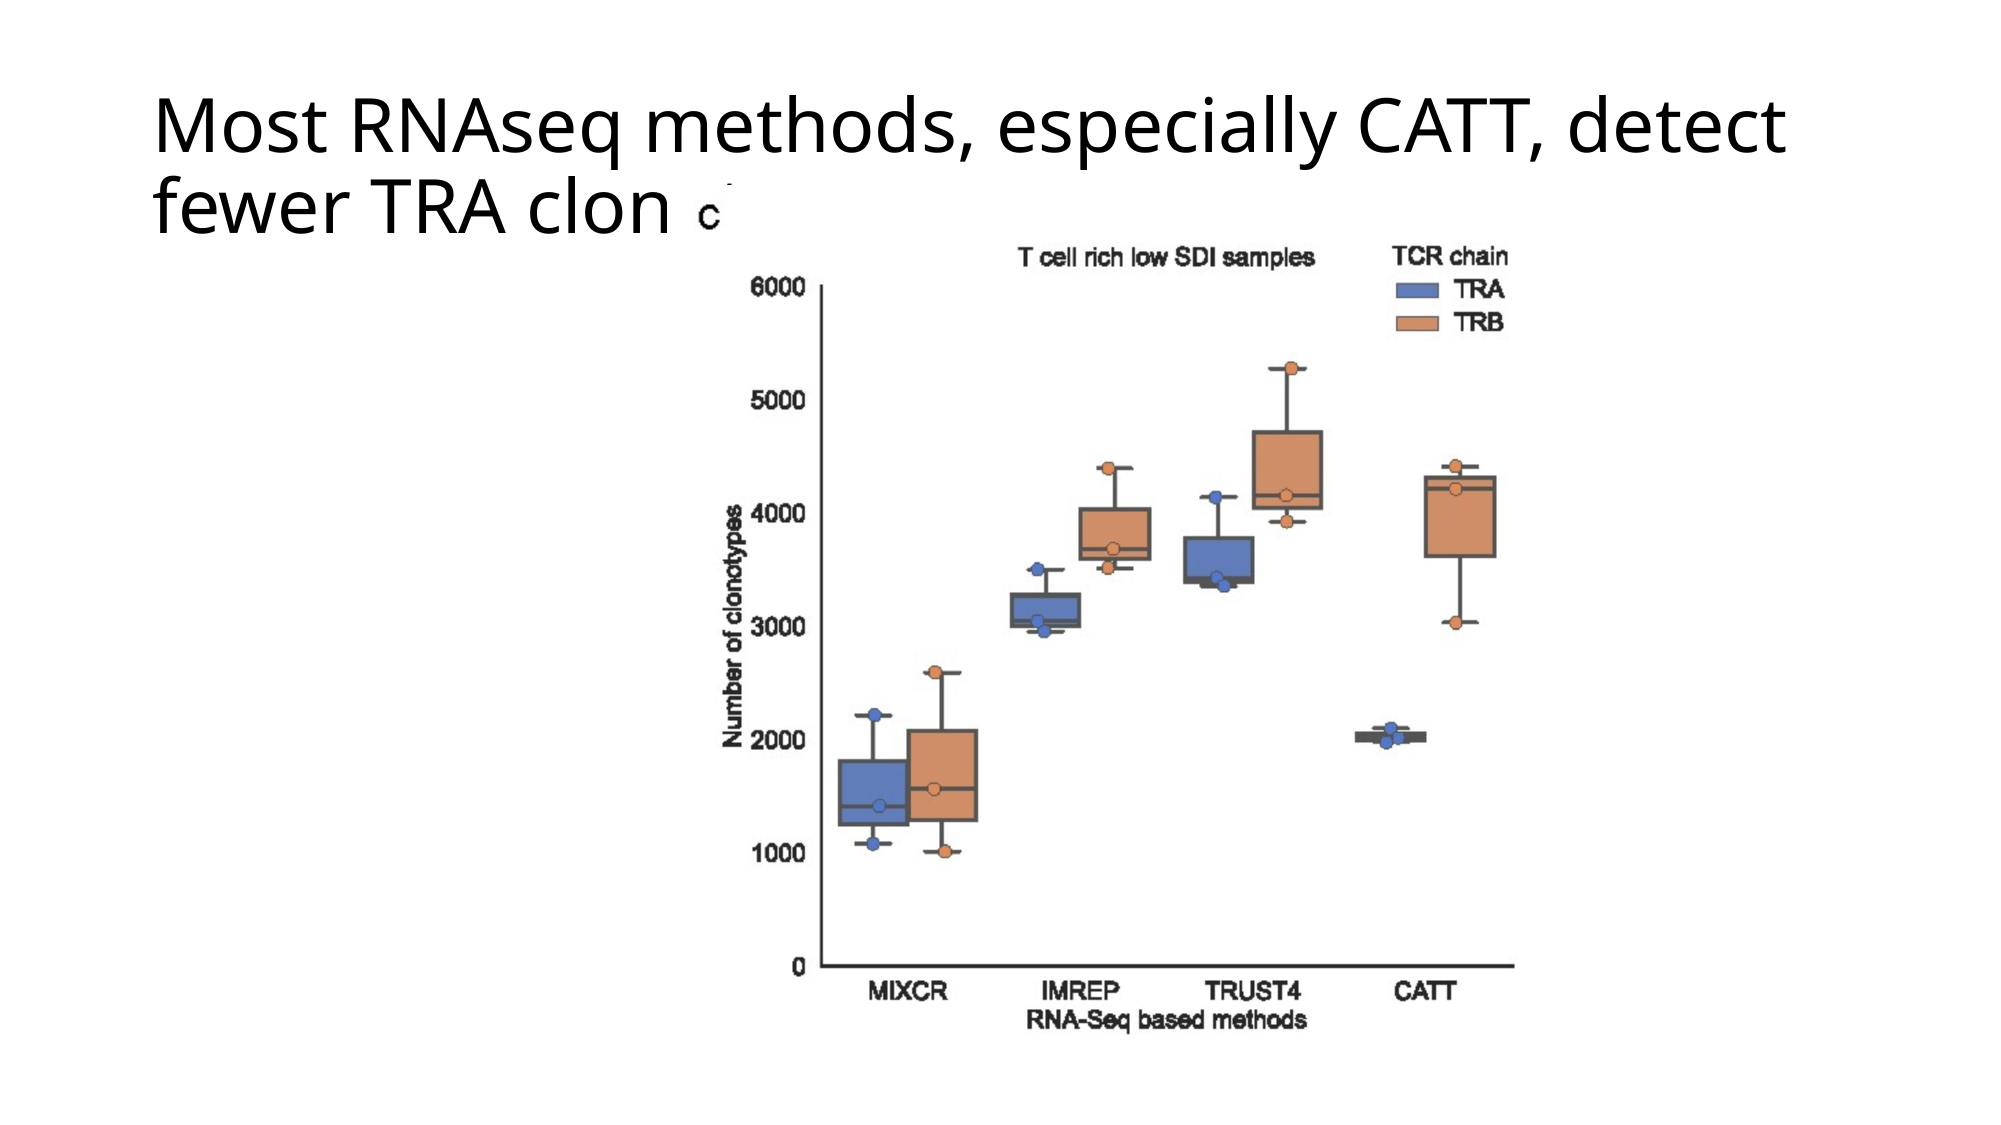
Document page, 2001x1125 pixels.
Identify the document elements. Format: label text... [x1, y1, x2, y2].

picture [667, 185, 1576, 1071]
title Most RNAseq methods, especially CATT, detect fewer TRA clonotypes [137, 59, 1863, 278]
